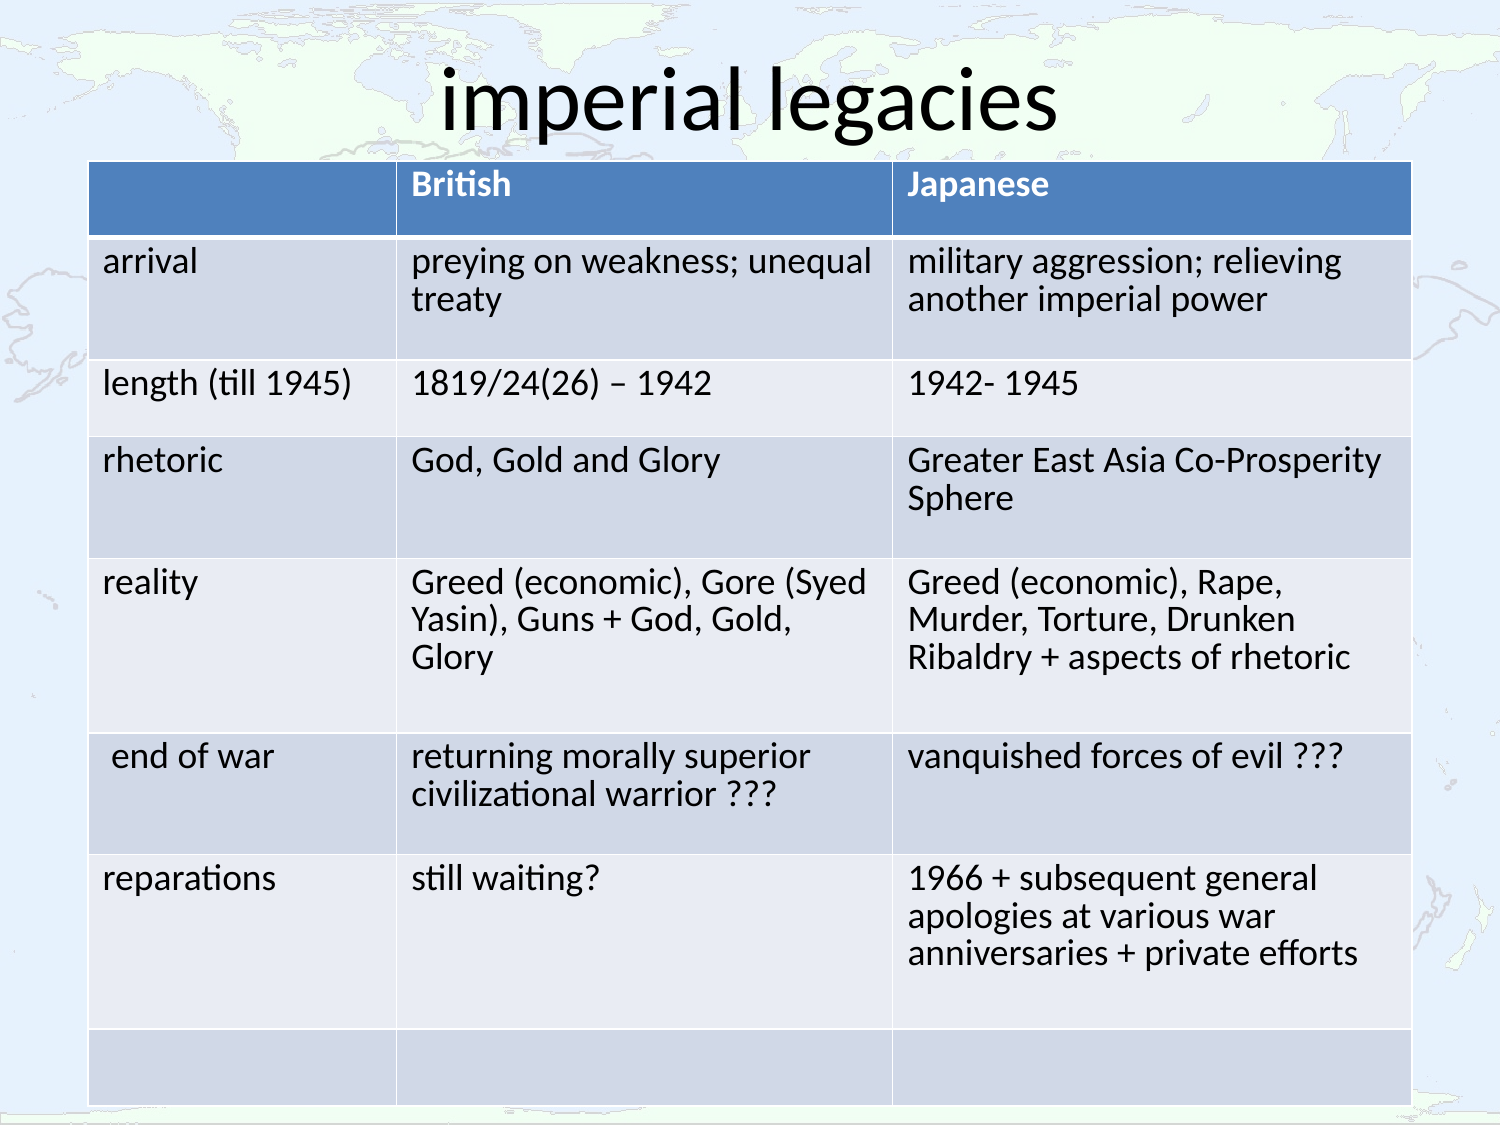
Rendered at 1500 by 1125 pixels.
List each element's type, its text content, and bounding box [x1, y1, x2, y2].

table_cell preying on weakness; unequal treaty [397, 240, 892, 359]
table_cell arrival [89, 240, 396, 359]
title imperial legacies [75, 0, 1425, 188]
table_cell still waiting? [397, 855, 892, 1028]
table_cell God, Gold and Glory [397, 437, 892, 558]
table_cell 1819/24(26) – 1942 [397, 361, 892, 436]
table_cell length (till 1945) [89, 361, 396, 436]
table_cell [893, 1030, 1411, 1105]
table_header [89, 162, 396, 235]
table_cell Greed (economic), Rape, Murder, Torture, Drunken Ribaldry + aspects of rhetoric [893, 559, 1411, 732]
table_cell Greater East Asia Co-Prosperity Sphere [893, 437, 1411, 558]
table_cell 1942- 1945 [893, 361, 1411, 436]
table_cell vanquished forces of evil ??? [893, 734, 1411, 854]
table_cell military aggression; relieving another imperial power [893, 240, 1411, 359]
table_cell reparations [89, 855, 396, 1028]
table_cell Greed (economic), Gore (Syed Yasin), Guns + God, Gold, Glory [397, 559, 892, 732]
table_header Japanese [893, 162, 1411, 235]
table_cell 1966 + subsequent general apologies at various war anniversaries + private efforts [893, 855, 1411, 1028]
table_header British [397, 162, 892, 235]
table_cell reality [89, 559, 396, 732]
table_cell [397, 1030, 892, 1105]
table_cell returning morally superior civilizational warrior ??? [397, 734, 892, 854]
table_cell [89, 1030, 396, 1105]
table_cell end of war [89, 734, 396, 854]
table_cell rhetoric [89, 437, 396, 558]
